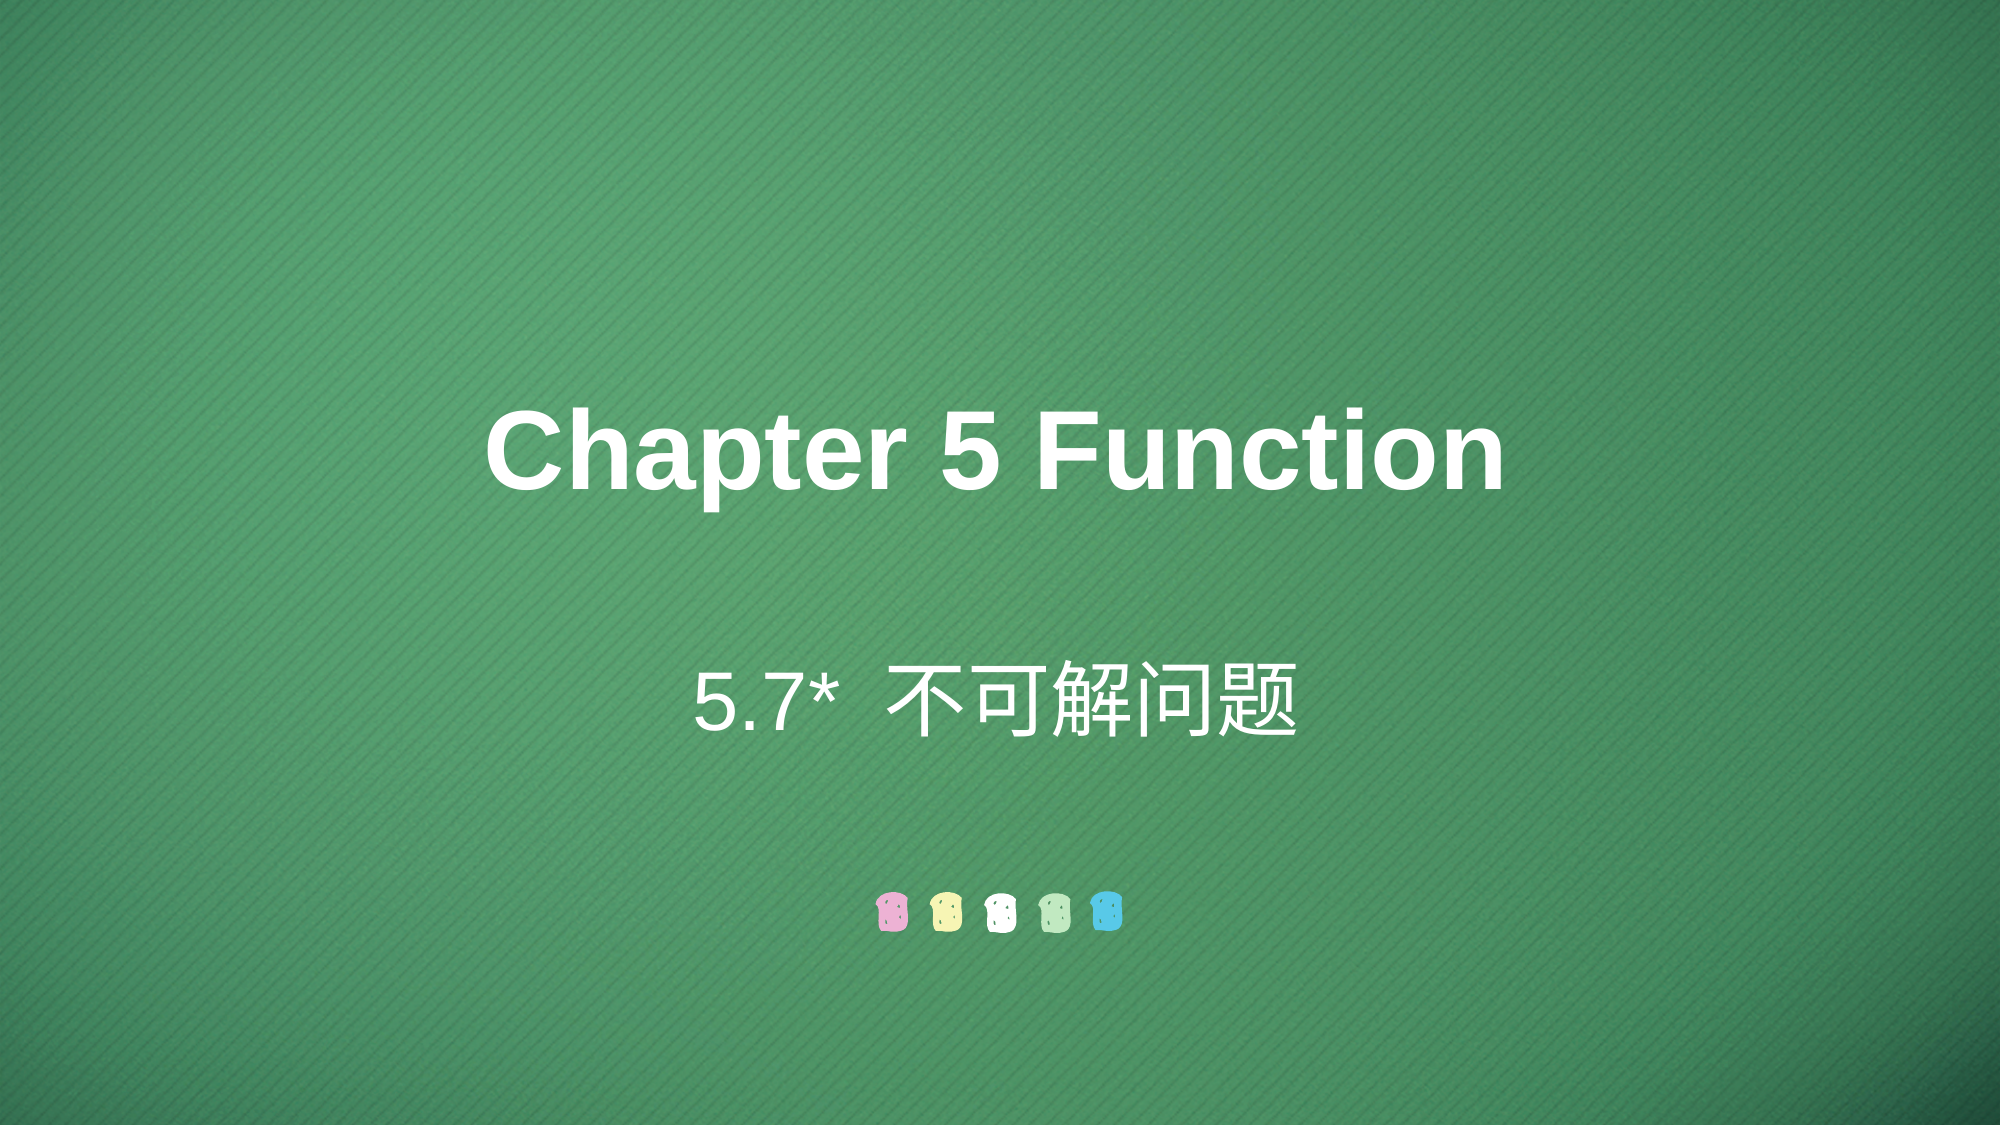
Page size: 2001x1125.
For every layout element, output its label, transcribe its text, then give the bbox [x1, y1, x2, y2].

text_box Chapter 5 Function 5.7* 不可解问题 [0, 369, 1997, 755]
picture [0, 0, 2000, 1125]
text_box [874, 888, 1126, 933]
